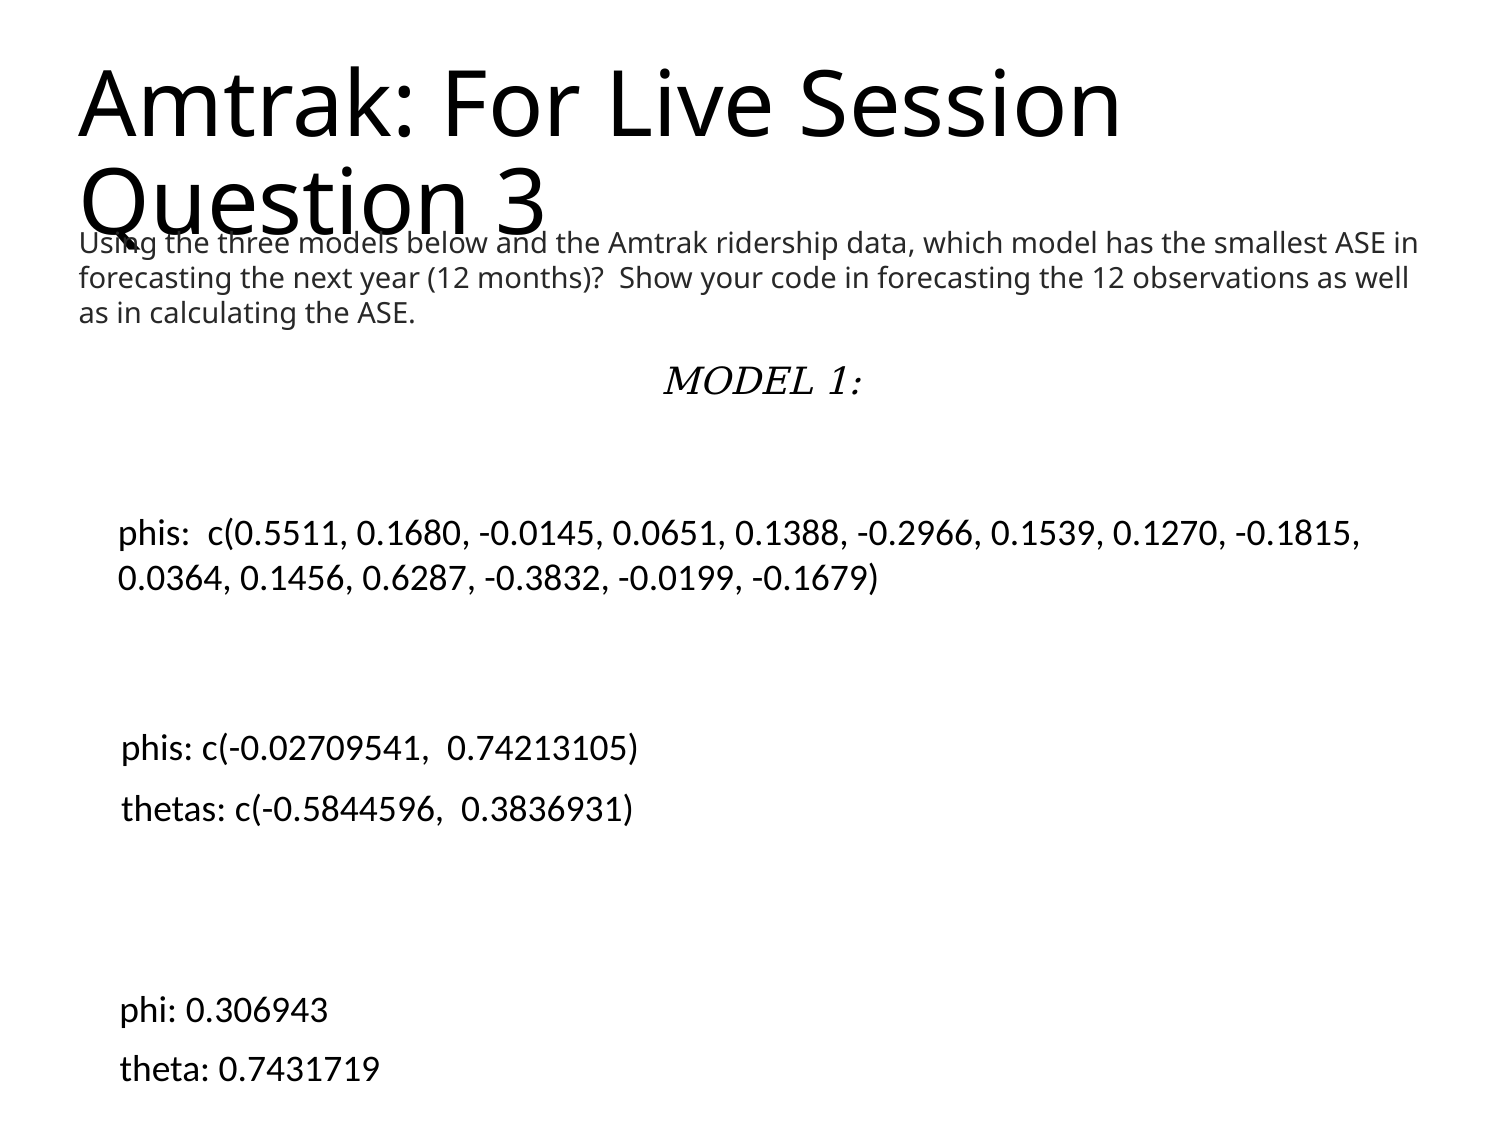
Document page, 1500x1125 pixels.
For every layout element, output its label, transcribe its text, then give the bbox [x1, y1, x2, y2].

text_box phi: 0.306943 [104, 977, 344, 1037]
text_box phis: c(-0.02709541, 0.74213105) [106, 715, 655, 776]
text_box phis: c(0.5511, 0.1680, -0.0145, 0.0651, 0.1388, -0.2966, 0.1539, 0.1270, -0.1815, 0.0364, 0.1456, 0.6287, -0.3832, -0.0199, -0.1679) [103, 500, 1397, 606]
title Amtrak: For Live Session Question 3 [63, 47, 1437, 217]
text_box thetas: c(-0.5844596, 0.3836931) [106, 776, 650, 836]
text_box theta: 0.7431719 [104, 1037, 396, 1097]
text_box Using the three models below and the Amtrak ridership data, which model has the smallest ASE in forecasting the next year (12 months)? Show your code in forecasting the 12 observations as well as in calculating the ASE. [63, 217, 1437, 338]
